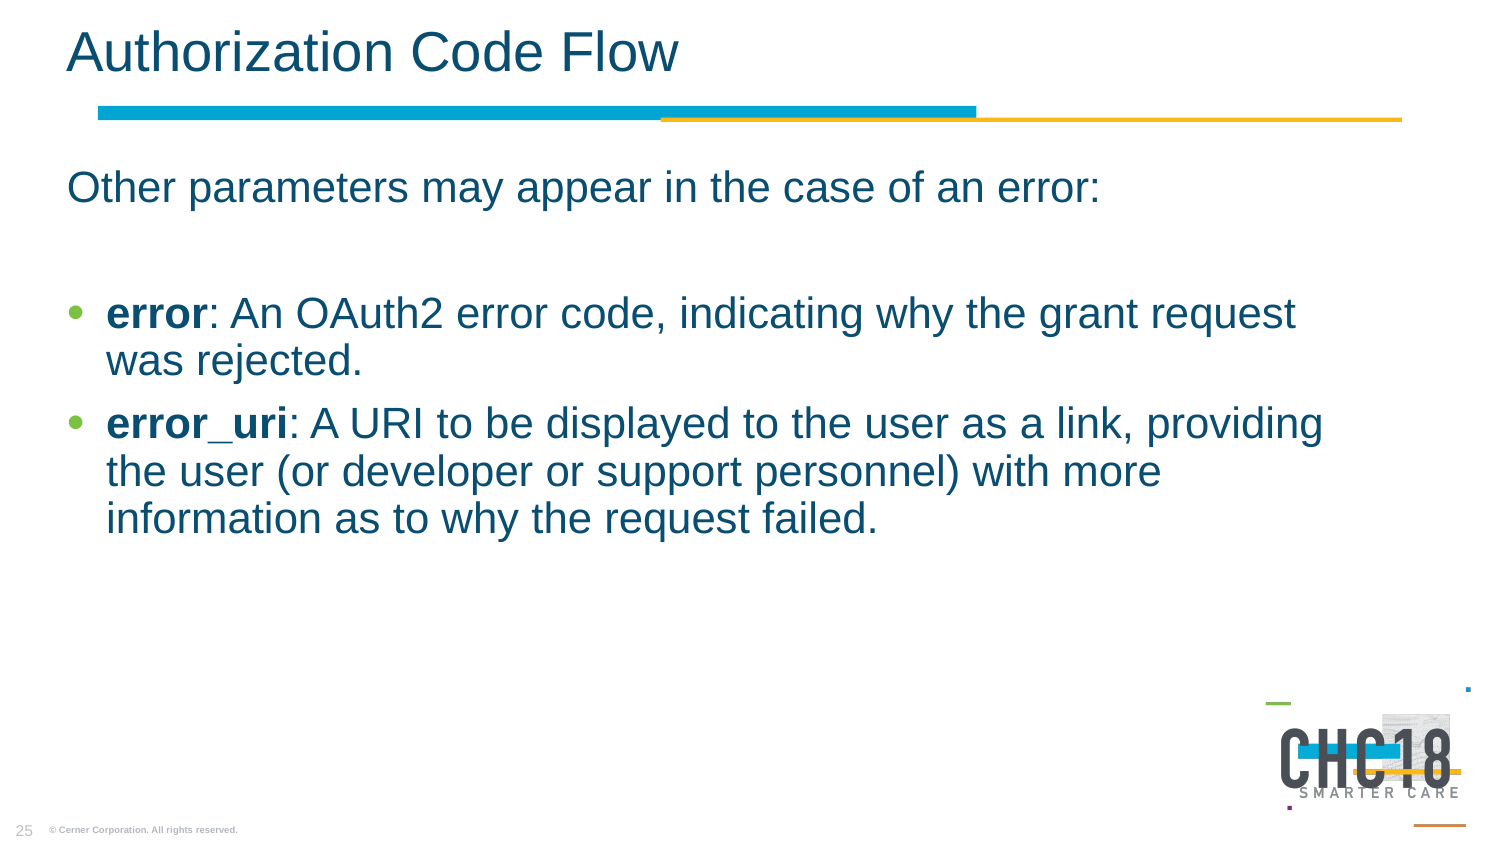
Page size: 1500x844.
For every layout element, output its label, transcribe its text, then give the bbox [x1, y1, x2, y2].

list Other parameters may appear in the case of an error: error: An OAuth2 error code, indicating why the grant request was rejected. error_uri: A URI to be displayed to the user as a link, providing the user (or developer or support personnel) with more information as to why the request failed. [51, 157, 1346, 715]
title Authorization Code Flow [50, 0, 1345, 106]
picture [1252, 682, 1488, 832]
